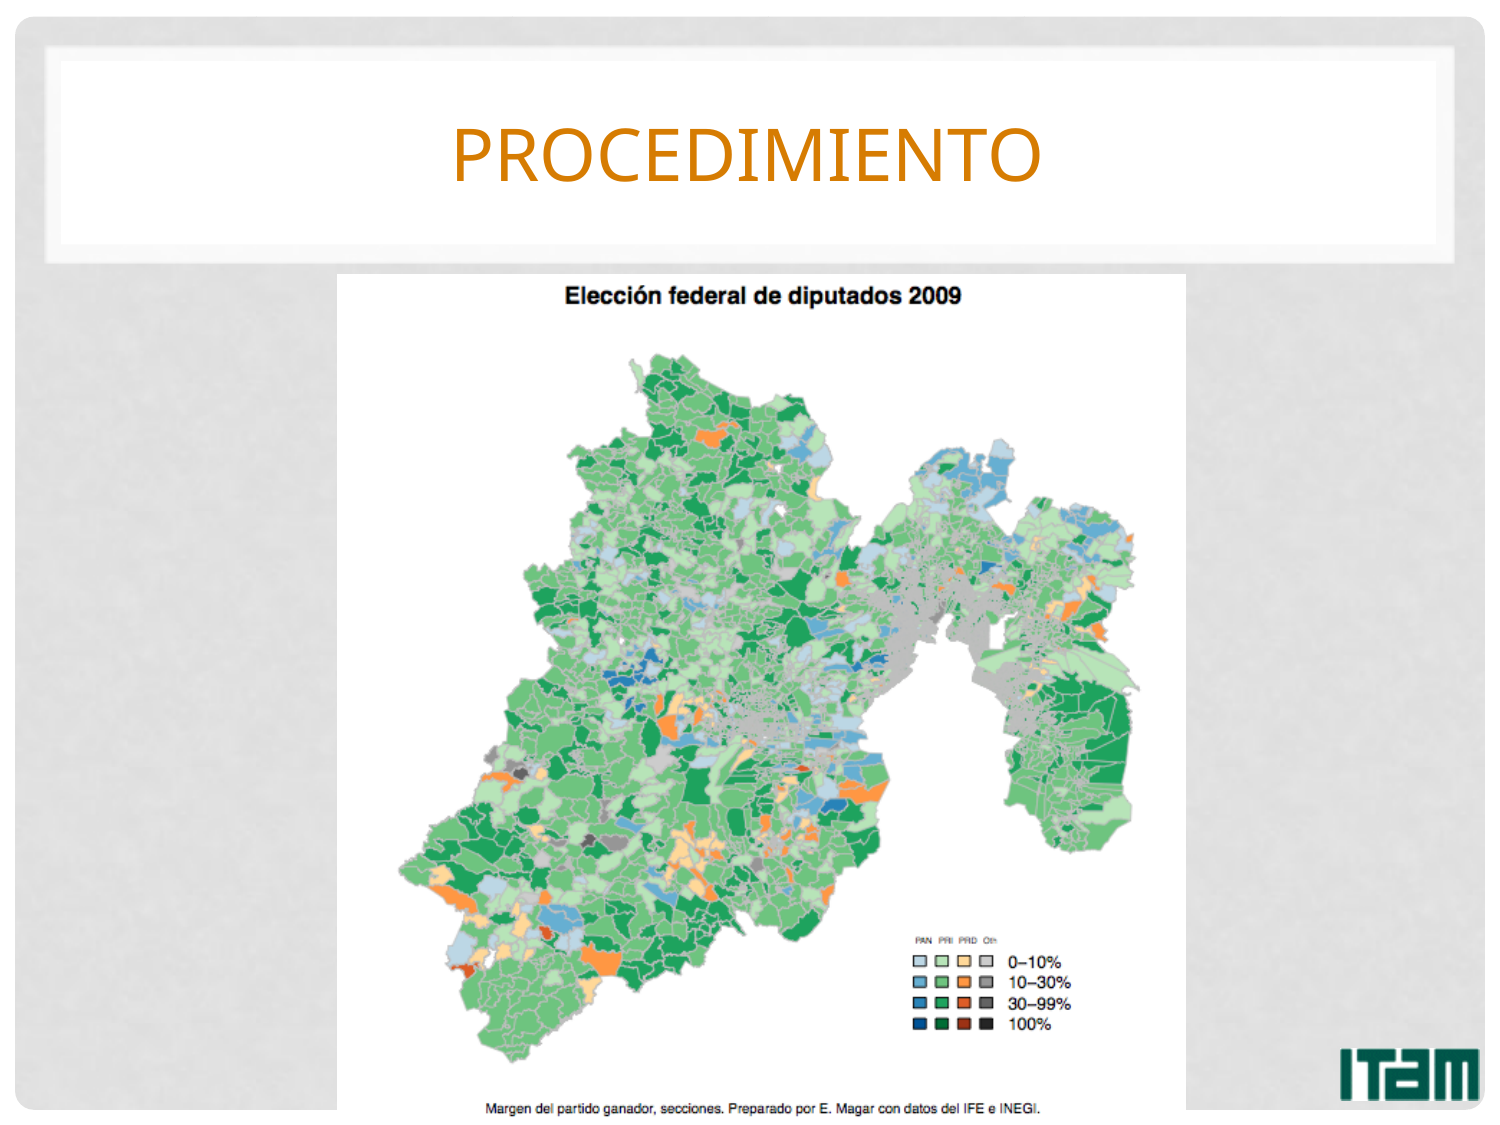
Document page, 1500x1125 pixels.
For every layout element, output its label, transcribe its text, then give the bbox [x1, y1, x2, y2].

picture [1340, 1048, 1480, 1101]
text_box procedimiento [69, 66, 1425, 238]
picture [337, 274, 1187, 1125]
